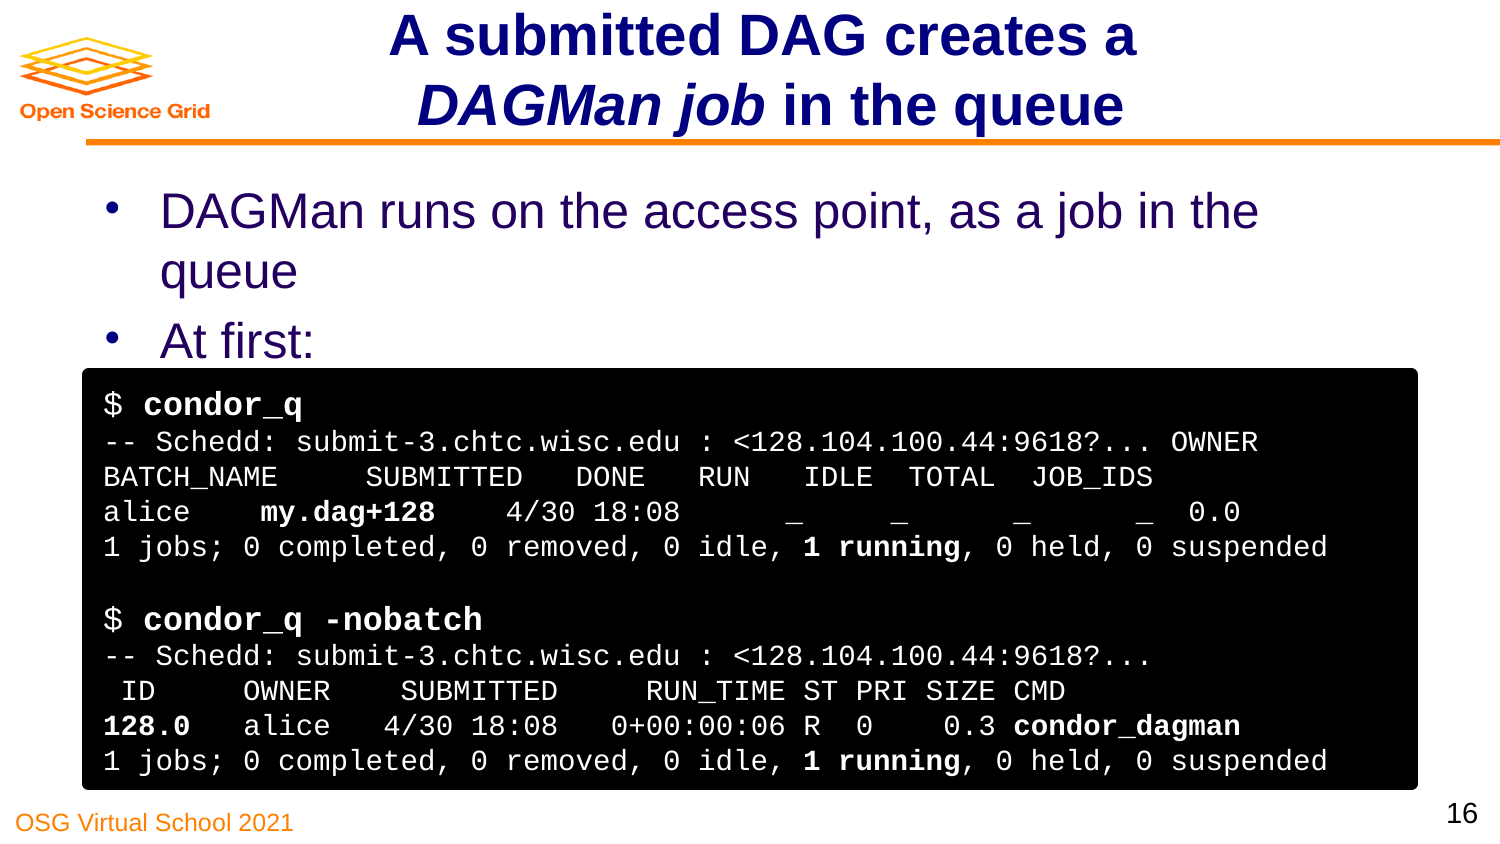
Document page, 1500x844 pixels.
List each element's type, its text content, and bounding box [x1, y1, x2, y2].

title A submitted DAG creates a DAGMan job in the queue [201, 0, 1342, 138]
picture [0, 20, 201, 134]
list DAGMan runs on the access point, as a job in the queue At first: [88, 170, 1412, 374]
text_box $ condor_q -- Schedd: submit-3.chtc.wisc.edu : <128.104.100.44:9618?... OWNER BATCH_NAME SUBMITTED DONE RUN IDLE TOTAL JOB_IDS alice my.dag+128 4/30 18:08 _ _ _ _ 0.0 1 jobs; 0 completed, 0 removed, 0 idle, 1 running, 0 held, 0 suspended $ condor_q -nobatch -- Schedd: submit-3.chtc.wisc.edu : <128.104.100.44:9618?... ID OWNER SUBMITTED RUN_TIME ST PRI SIZE CMD 128.0 alice 4/30 18:08 0+00:00:06 R 0 0.3 condor_dagman 1 jobs; 0 completed, 0 removed, 0 idle, 1 running, 0 held, 0 suspended [88, 374, 1412, 784]
slide_number 16 [1431, 787, 1500, 844]
